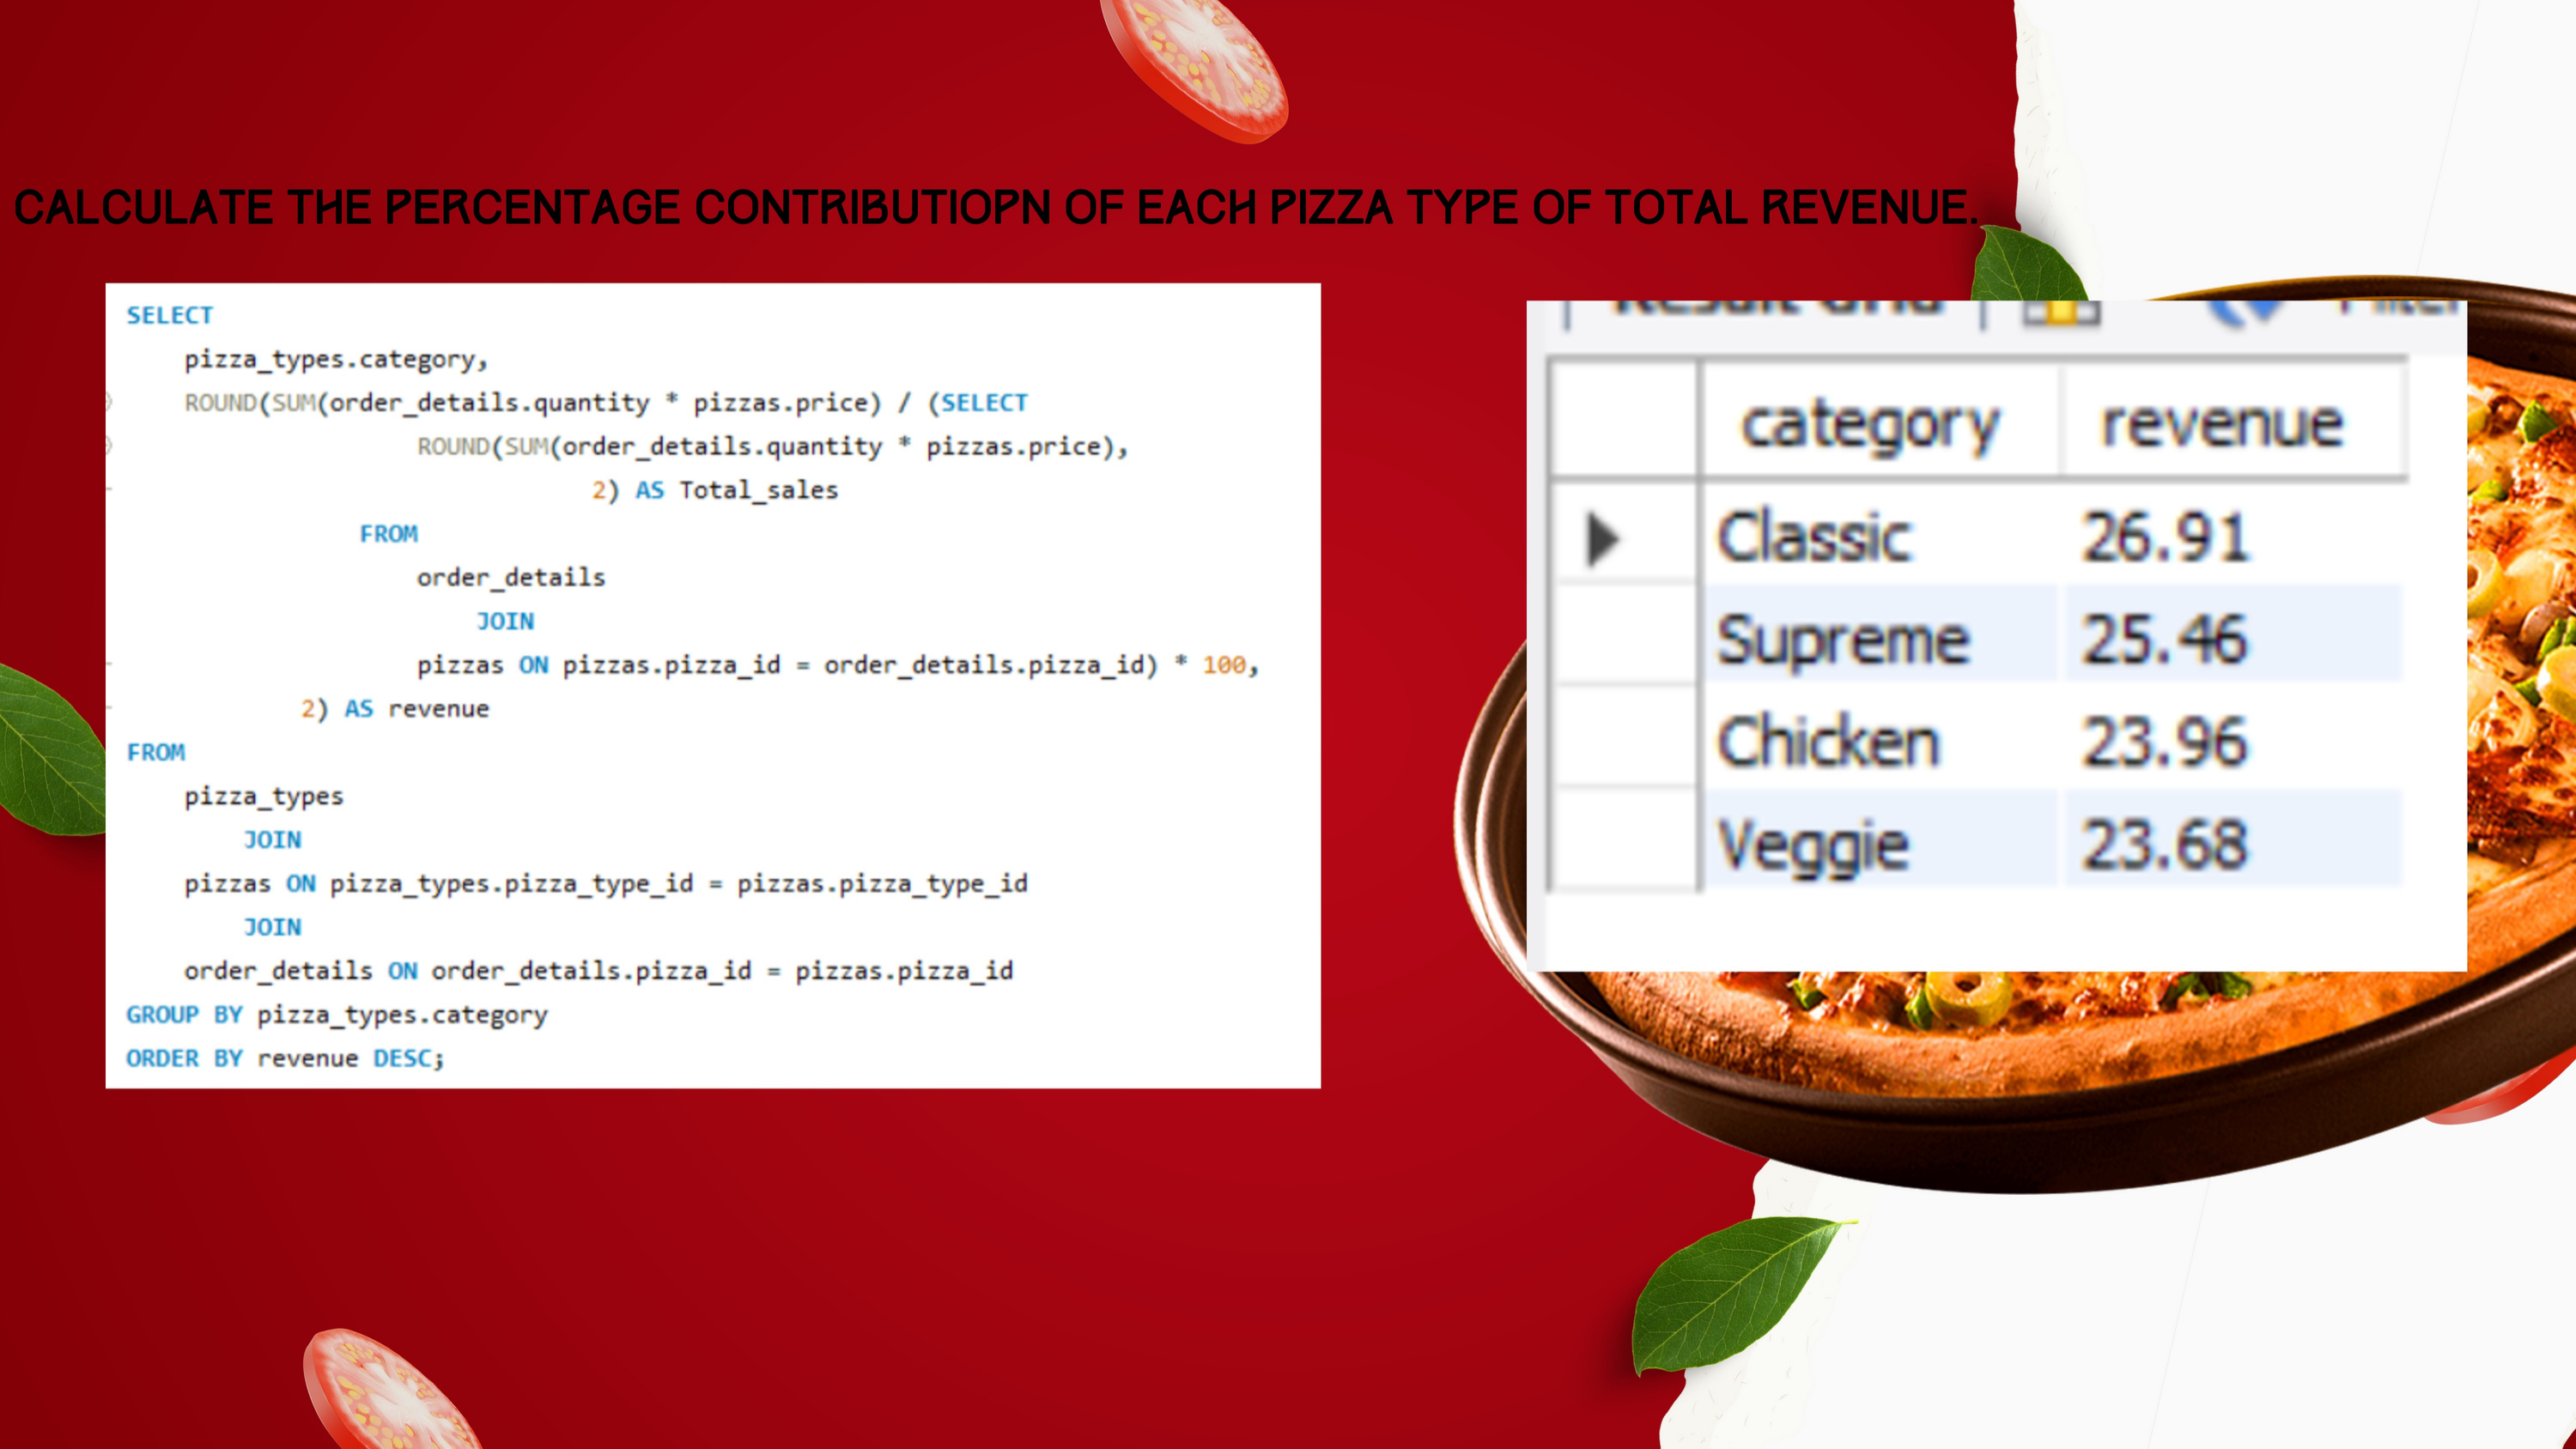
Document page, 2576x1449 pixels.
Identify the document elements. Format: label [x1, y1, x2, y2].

text_box [0, 0, 2576, 1449]
